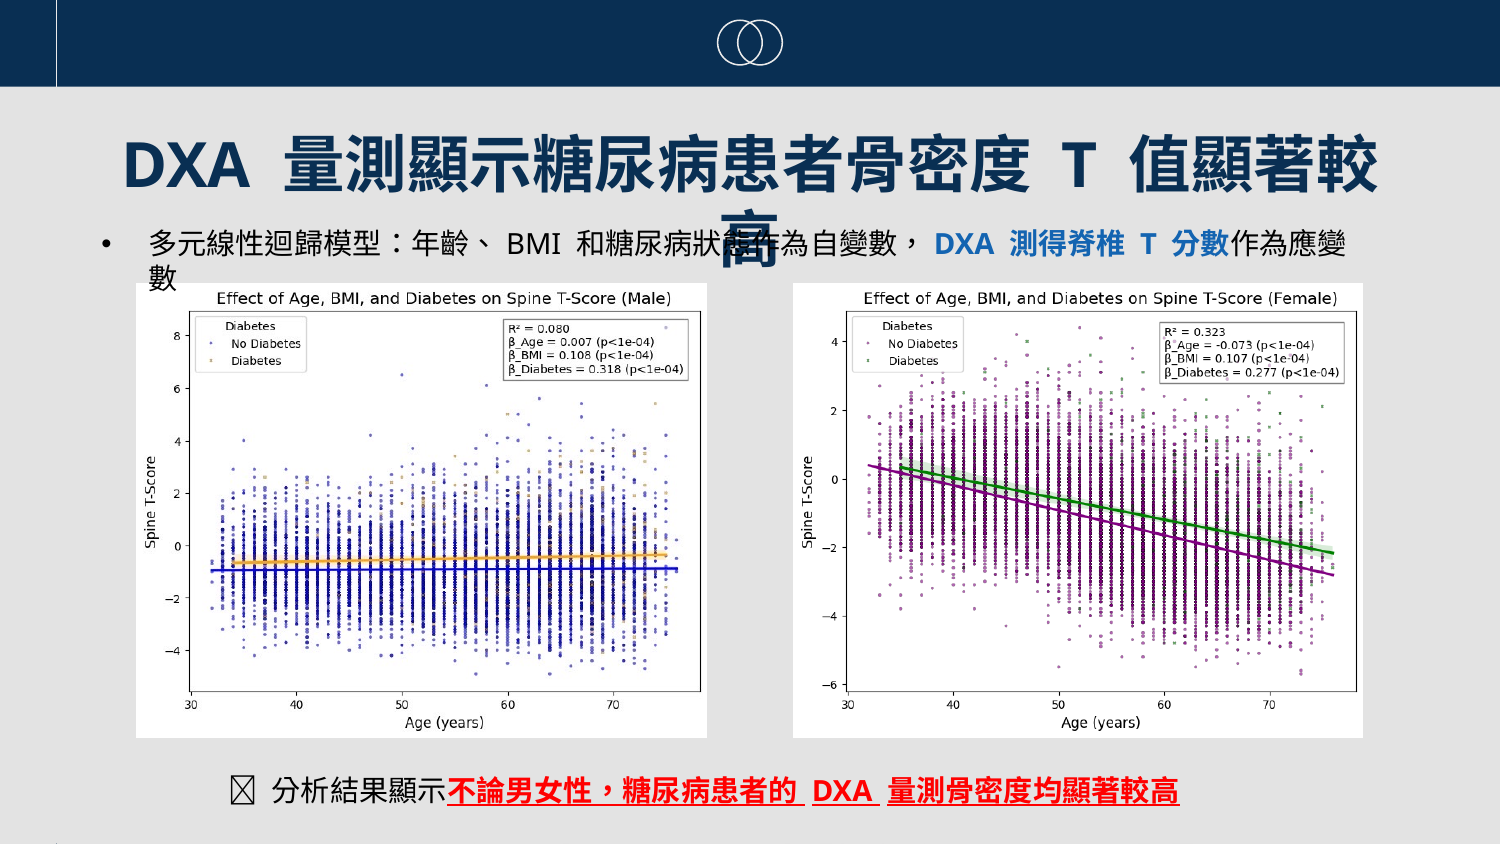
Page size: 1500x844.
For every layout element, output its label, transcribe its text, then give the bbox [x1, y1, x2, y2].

picture [793, 283, 1364, 738]
text_box  分析結果顯示不論男女性，糖尿病患者的 DXA 量測骨密度均顯著較高 [83, 765, 1325, 815]
picture [136, 283, 707, 738]
title DXA 量測顯示糖尿病患者骨密度 T 值顯著較高 [84, 109, 1416, 204]
text_box [0, 85, 1500, 844]
text_box 多元線性迴歸模型：年齡、BMI 和糖尿病狀態作為自變數，DXA 測得脊椎 T 分數作為應變數 [86, 218, 1363, 303]
